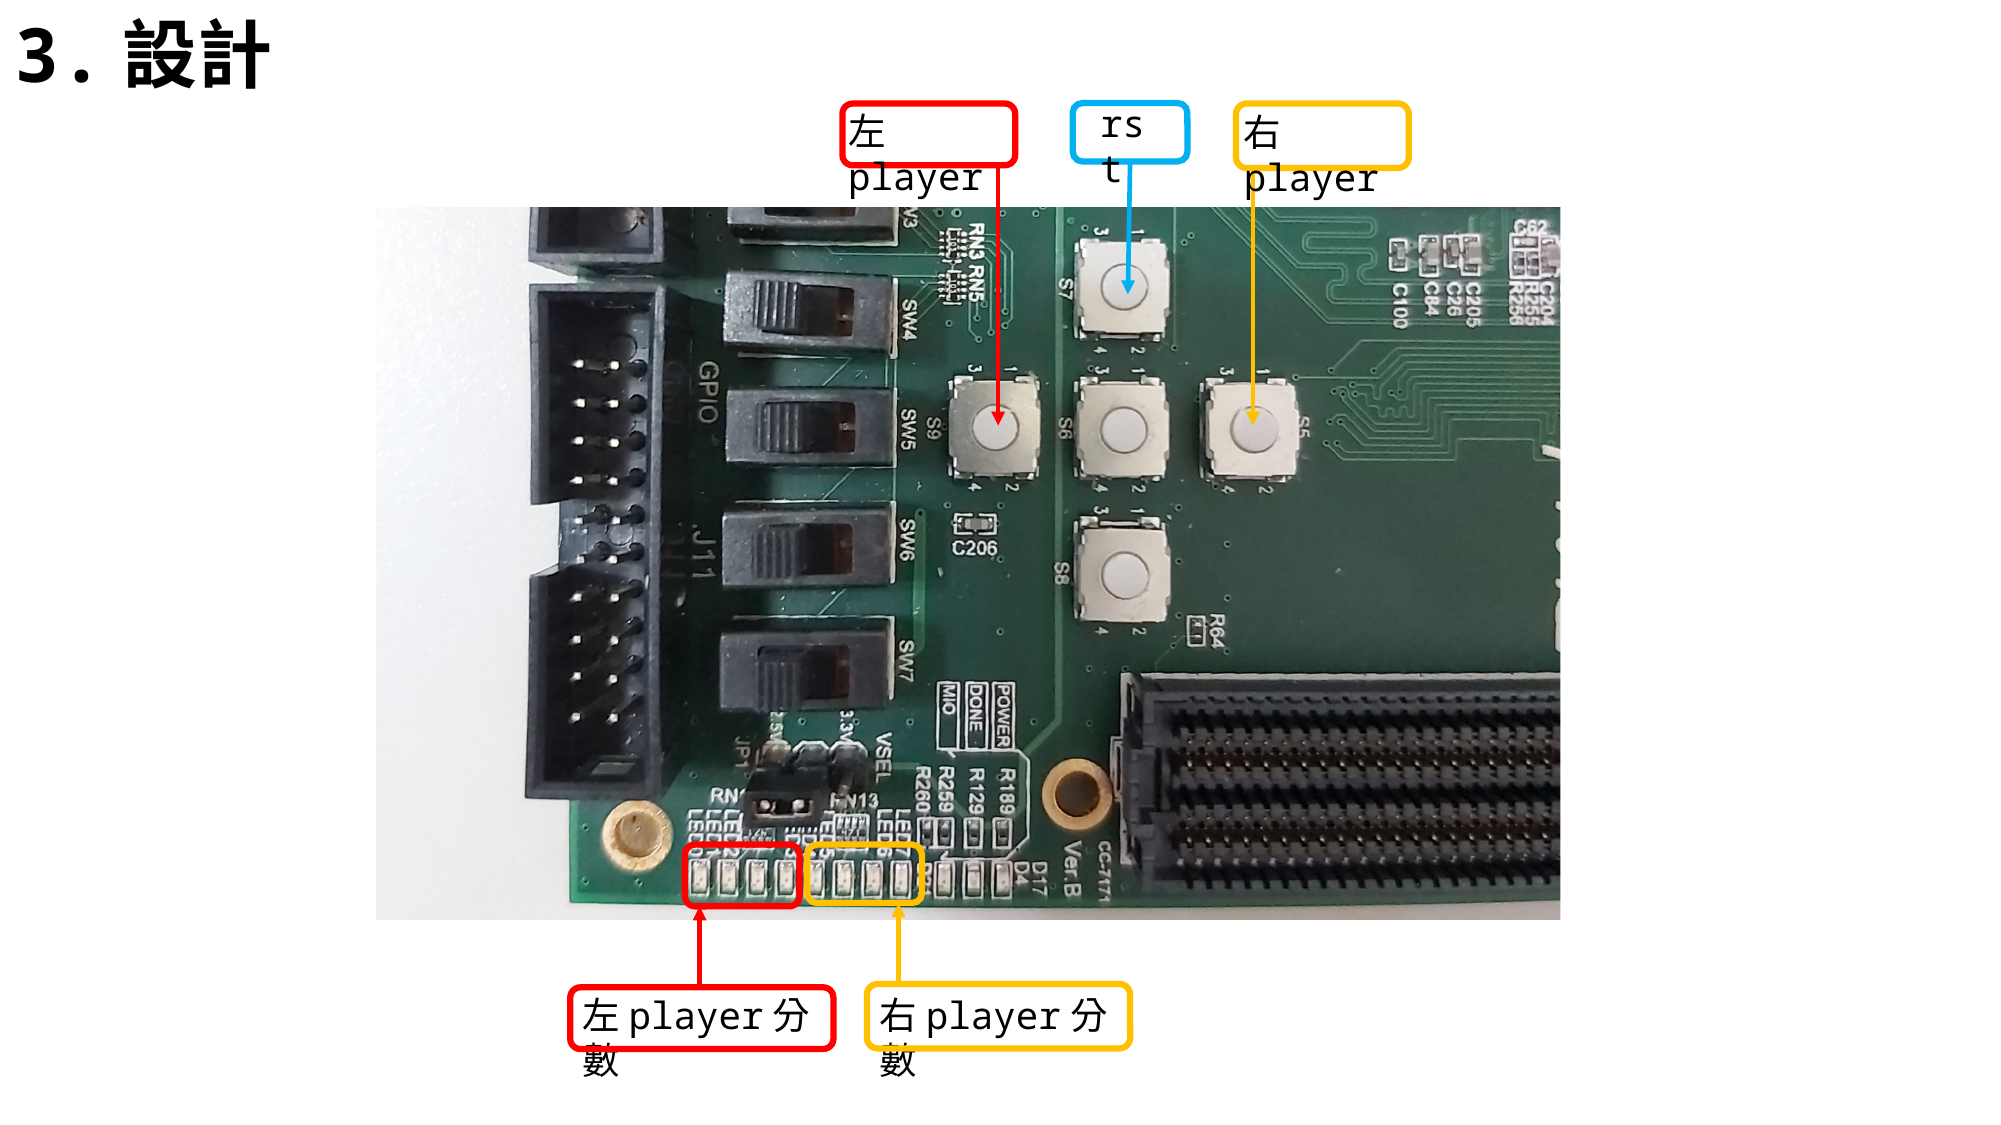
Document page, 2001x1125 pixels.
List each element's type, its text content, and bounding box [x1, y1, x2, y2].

text_box [569, 986, 611, 1051]
text_box 左player分數 [567, 984, 611, 1090]
text_box 右player [1324, 101, 1416, 207]
text_box 3.設計 [0, 0, 297, 105]
picture [377, 0, 1561, 1125]
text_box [1127, 161, 1131, 295]
